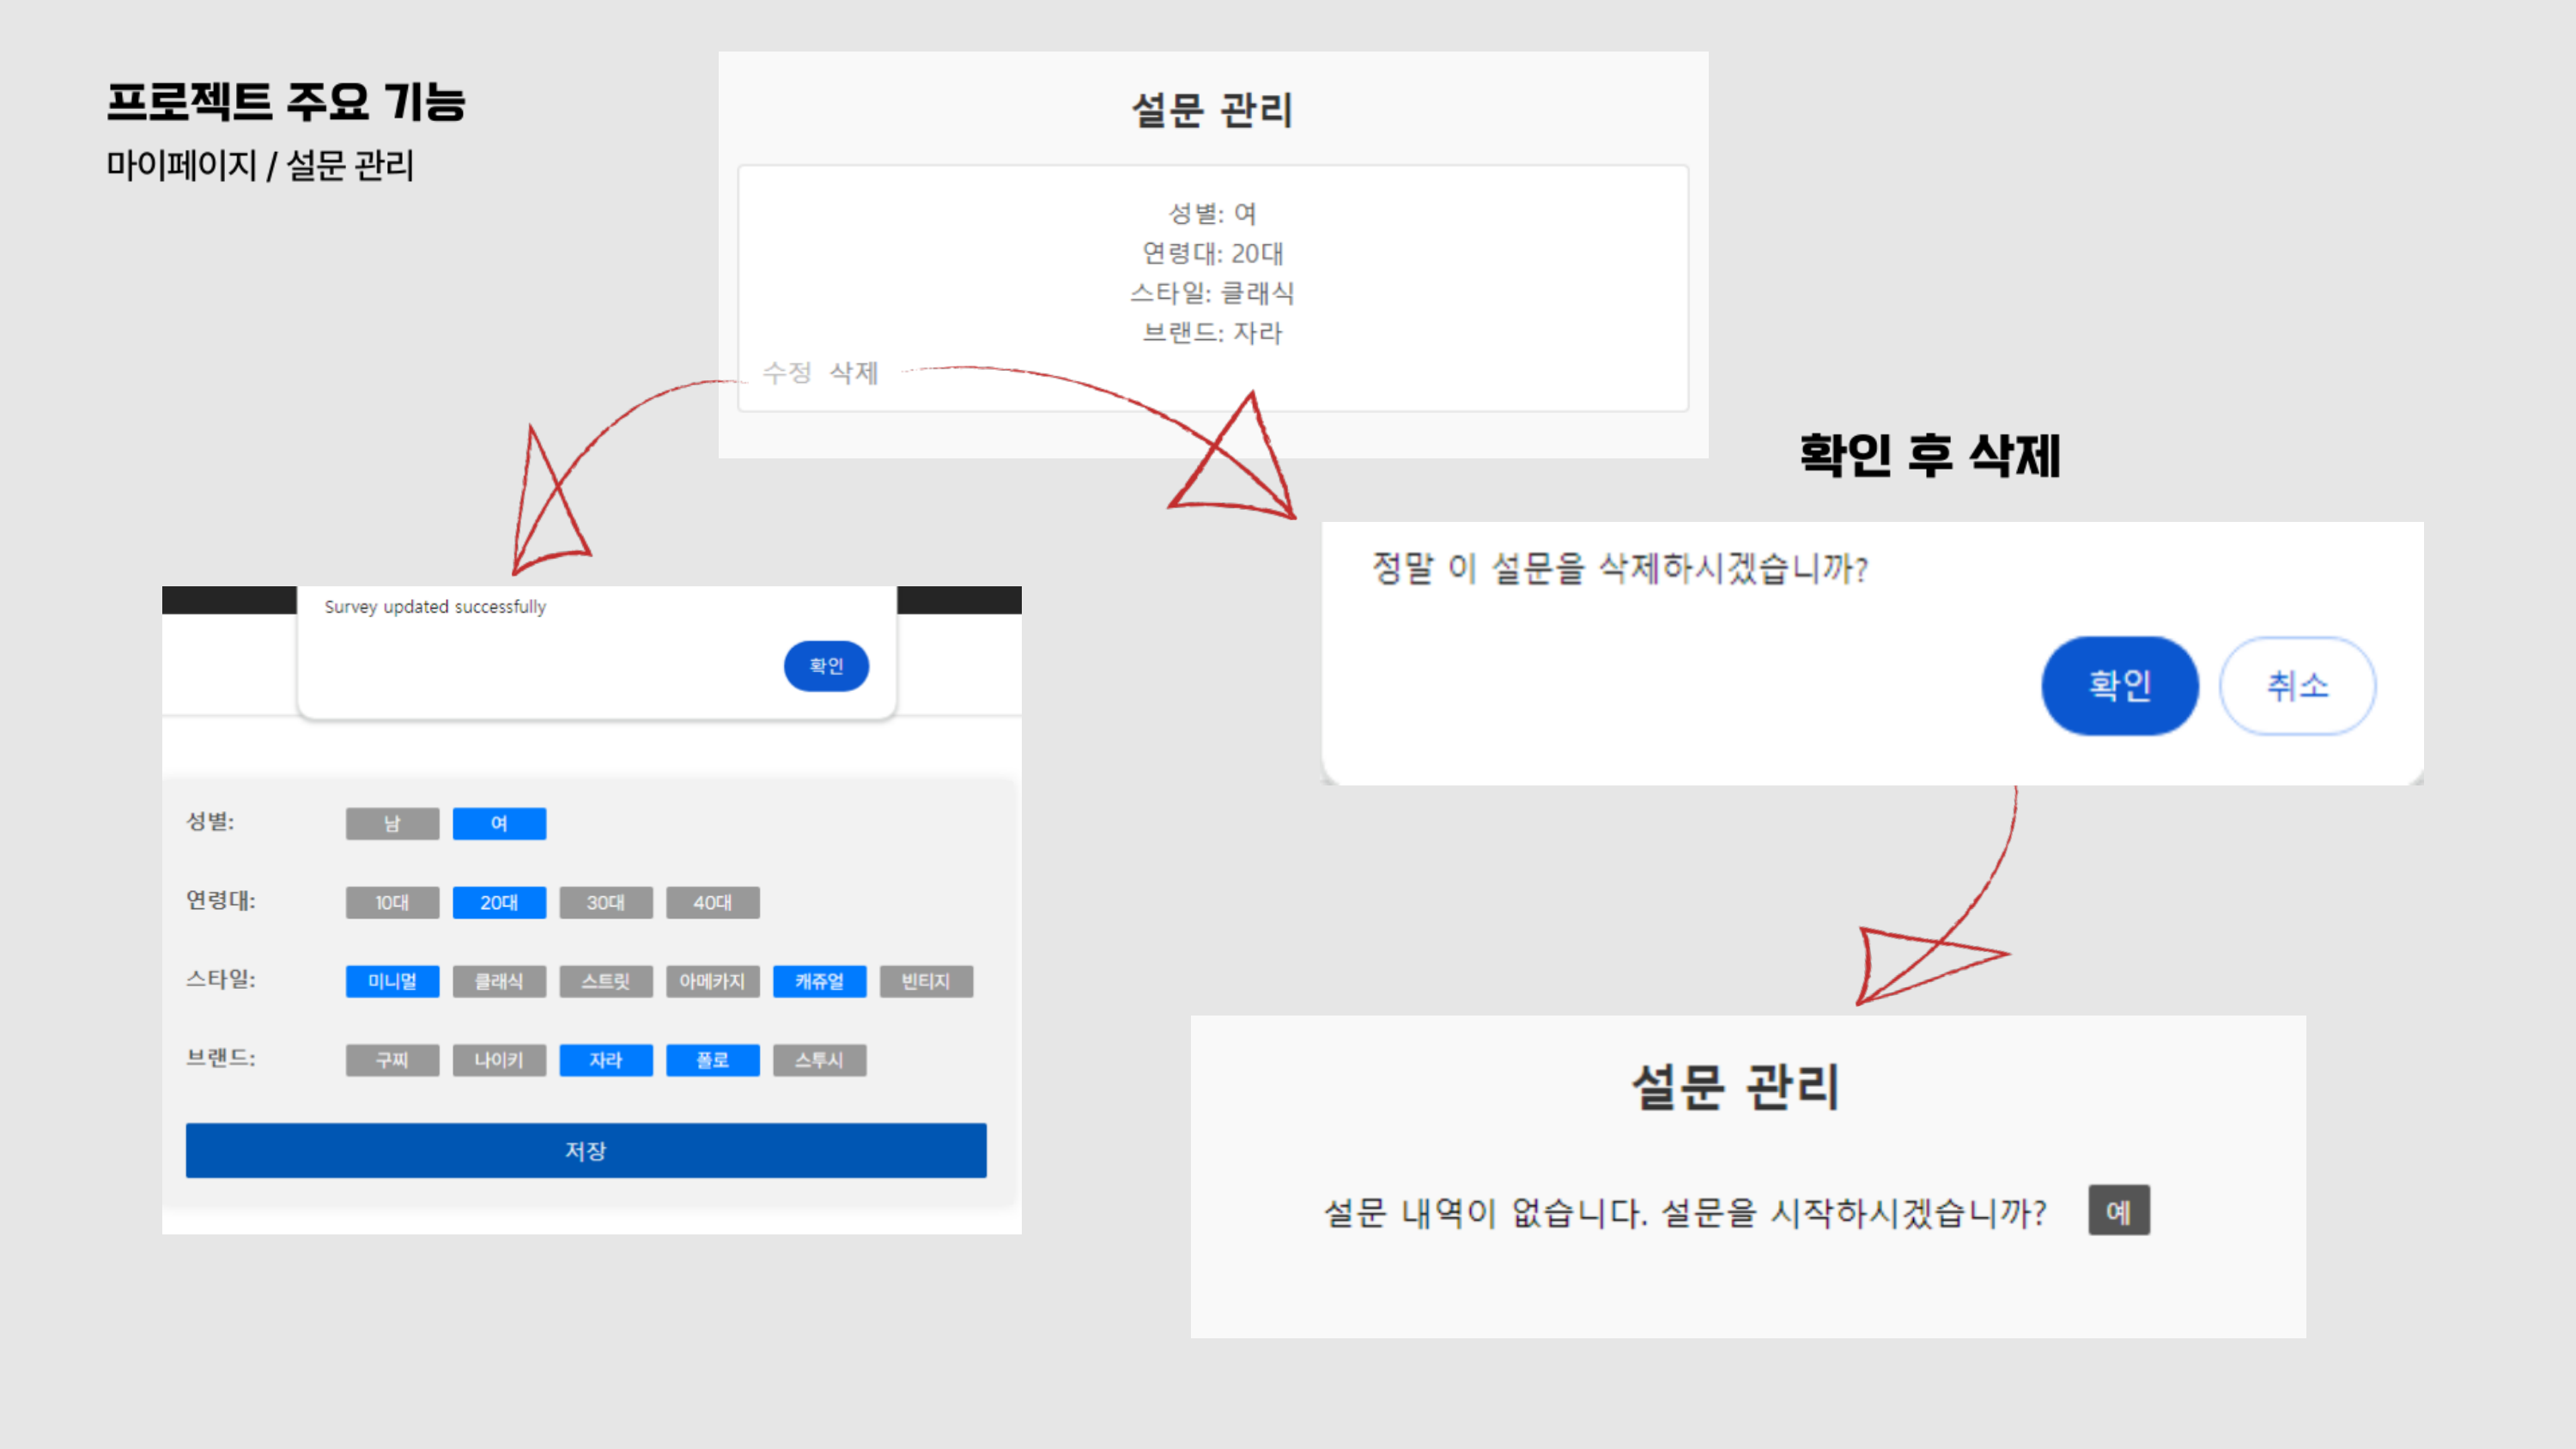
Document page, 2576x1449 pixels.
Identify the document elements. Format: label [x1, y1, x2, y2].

picture [94, 62, 505, 227]
picture [162, 52, 2425, 1234]
picture [1191, 1016, 2306, 1338]
